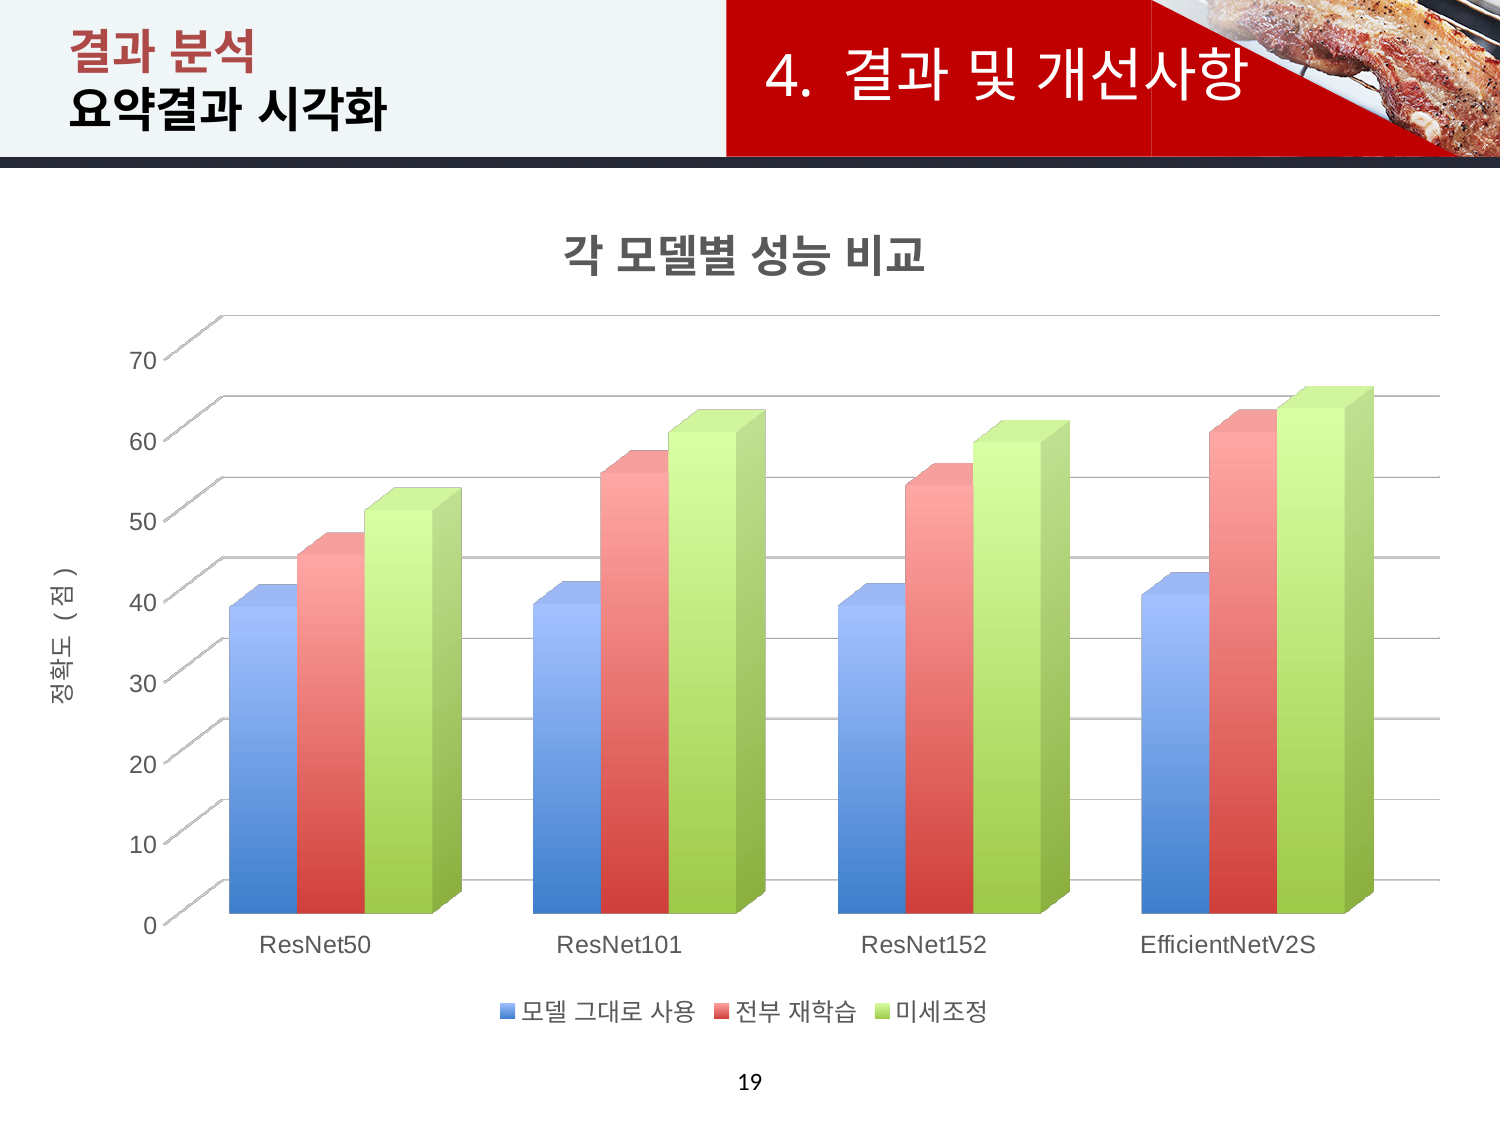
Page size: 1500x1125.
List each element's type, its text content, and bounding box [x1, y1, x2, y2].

chart [7, 184, 1482, 1036]
picture [0, 0, 1500, 1125]
title 결과 분석 요약결과 시각화 [53, 14, 656, 145]
text_box 4. 결과 및 개선사항 [750, 30, 1270, 116]
slide_number 19 [717, 1058, 783, 1103]
